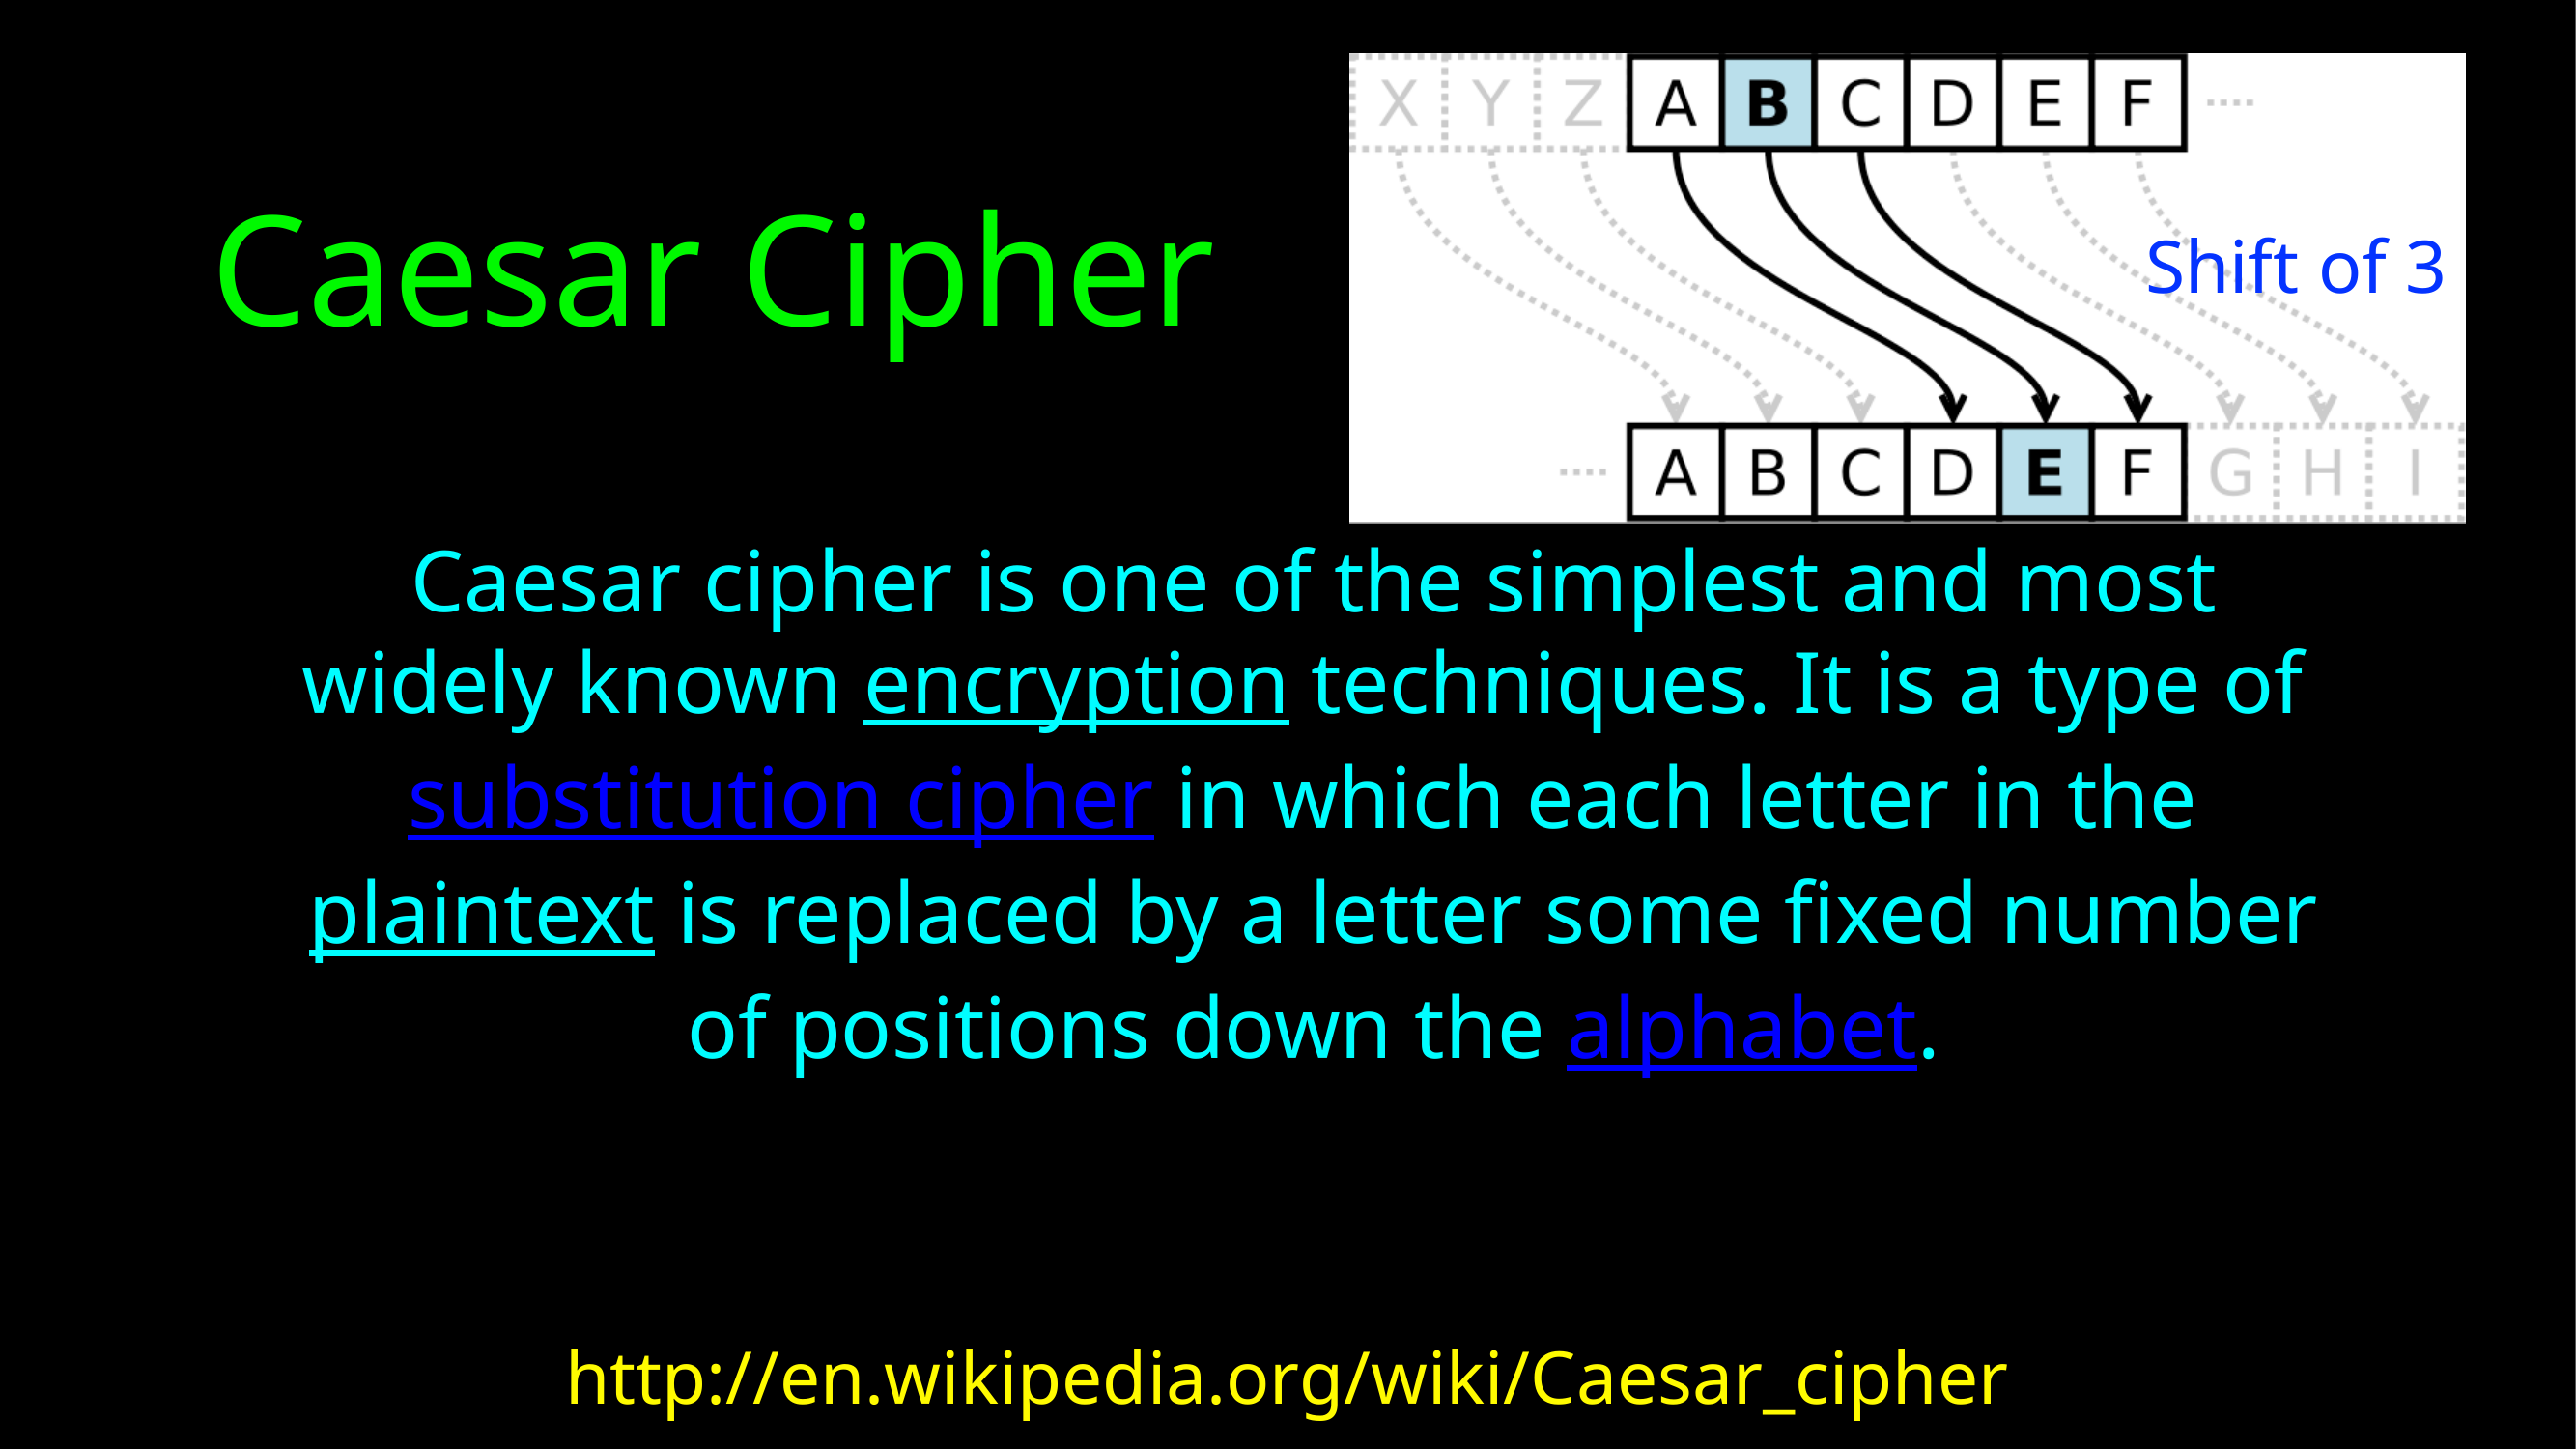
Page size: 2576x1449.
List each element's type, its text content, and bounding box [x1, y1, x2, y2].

text_box http://en.wikipedia.org/wiki/Caesar_cipher [556, 1323, 2018, 1428]
text_box Caesar cipher is one of the simplest and most widely known encryption techniques. It is a type of substitution cipher in which each letter in the plaintext is replaced by a letter some fixed number of positions down the alphabet. [279, 519, 2348, 1097]
title Caesar Cipher [92, 81, 1335, 447]
picture [1349, 53, 2466, 525]
